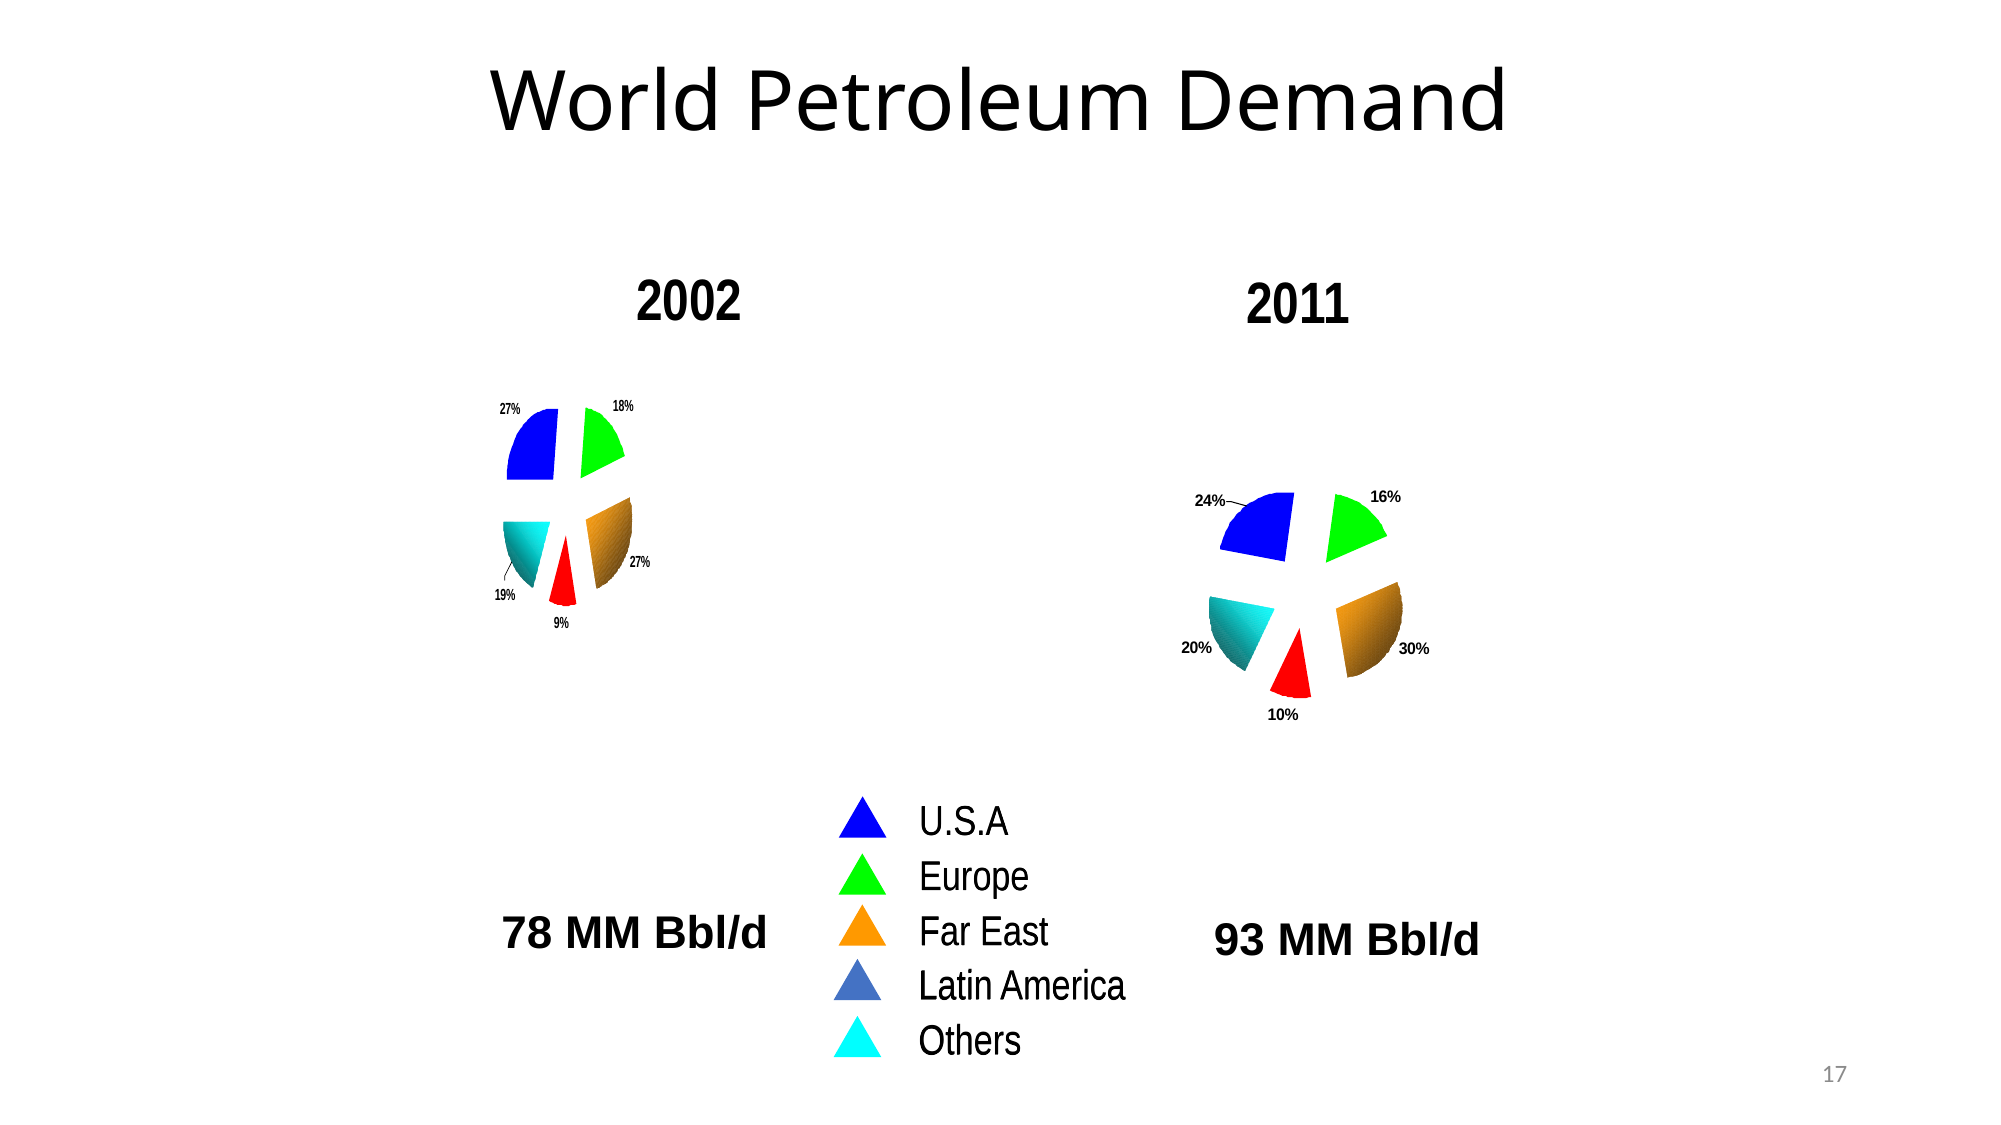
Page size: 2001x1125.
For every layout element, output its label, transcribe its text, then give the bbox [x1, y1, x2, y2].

slide_number 17 [1412, 1042, 1863, 1103]
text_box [378, 261, 1622, 1063]
title World Petroleum Demand [450, 50, 1550, 157]
